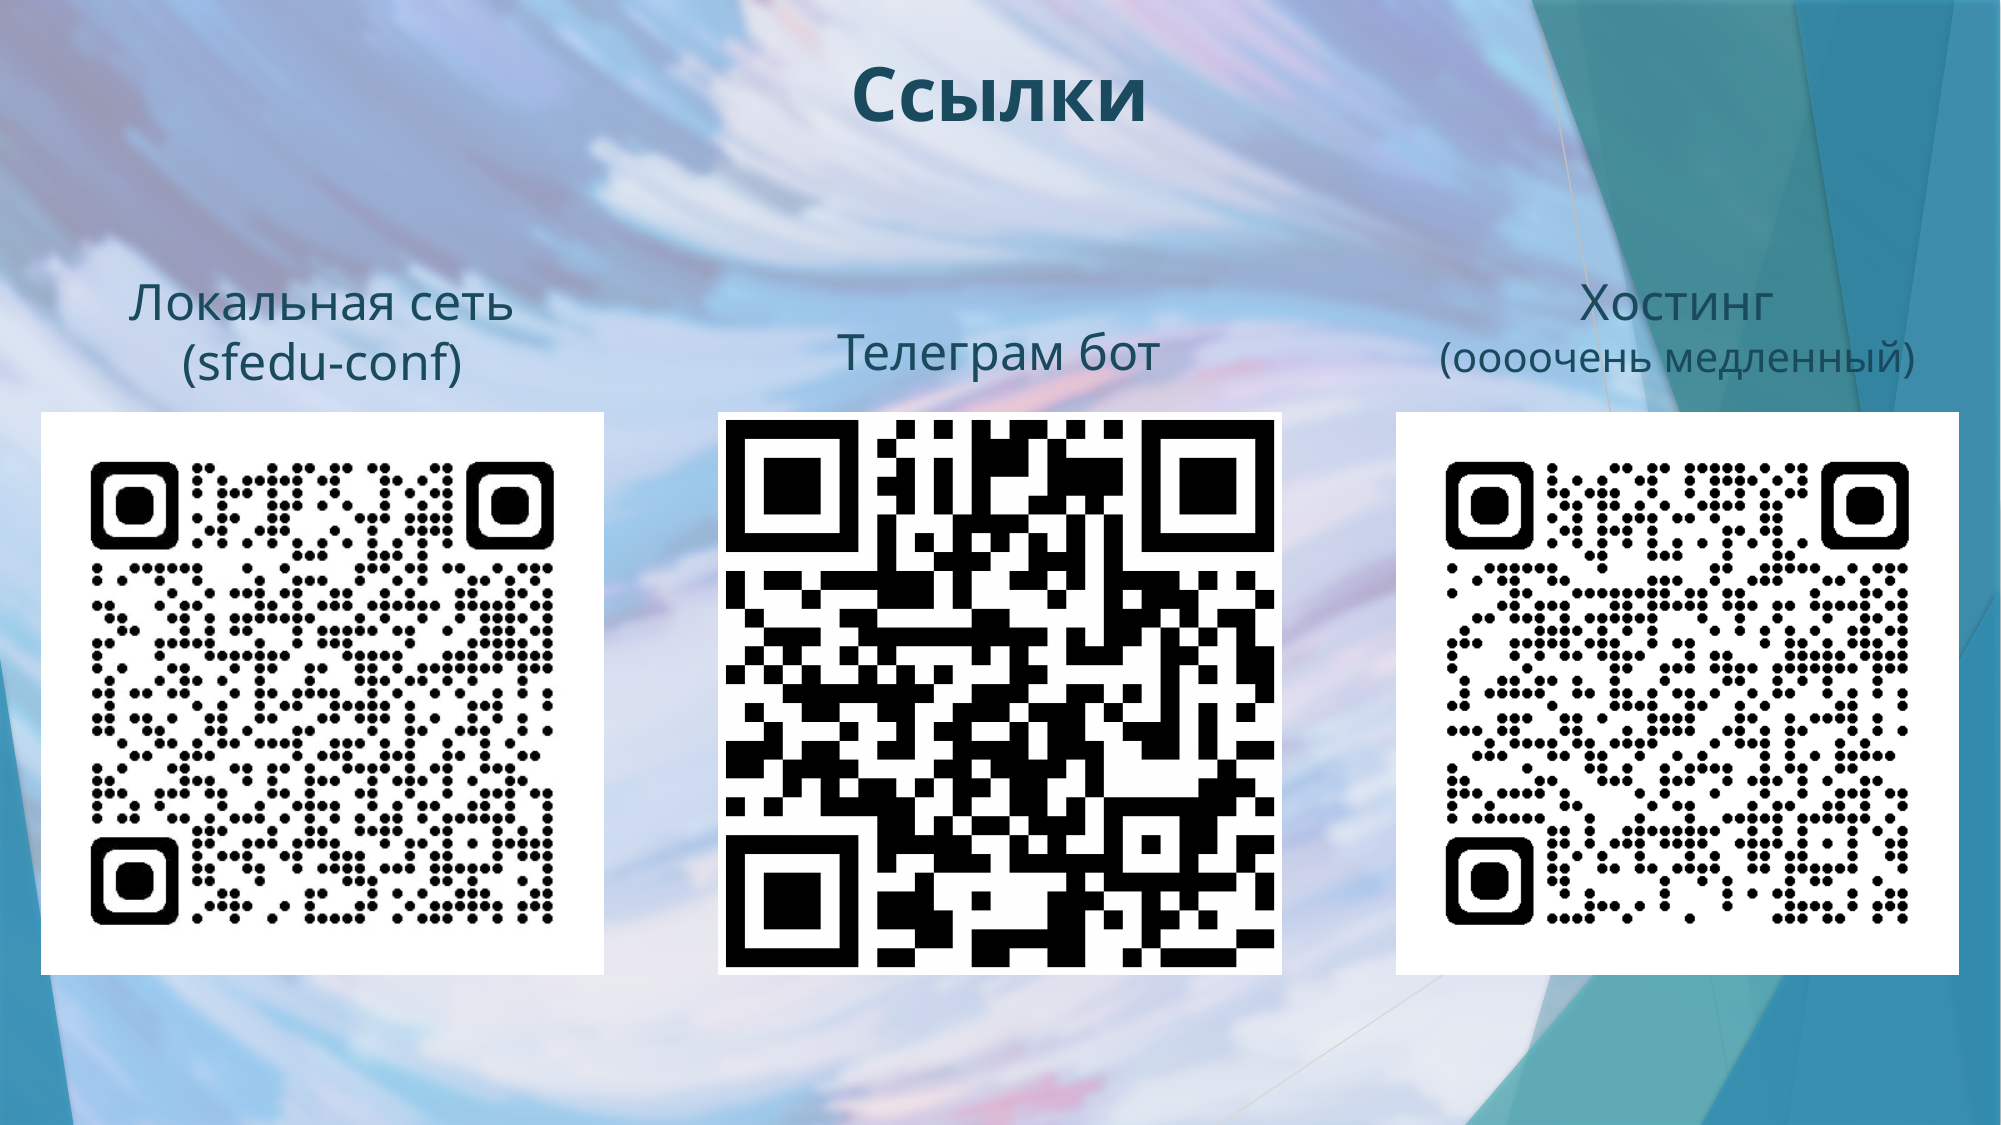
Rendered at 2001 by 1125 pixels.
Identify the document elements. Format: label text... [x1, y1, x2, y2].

picture [1395, 411, 1960, 976]
text_box Локальная сеть (sfedu-conf) [62, 262, 583, 398]
text_box Хостинг (оооочень медленный) [1417, 262, 1937, 388]
picture [40, 411, 605, 976]
title Ссылки [294, 38, 1706, 153]
text_box Телеграм бот [740, 313, 1260, 389]
picture [718, 411, 1282, 976]
